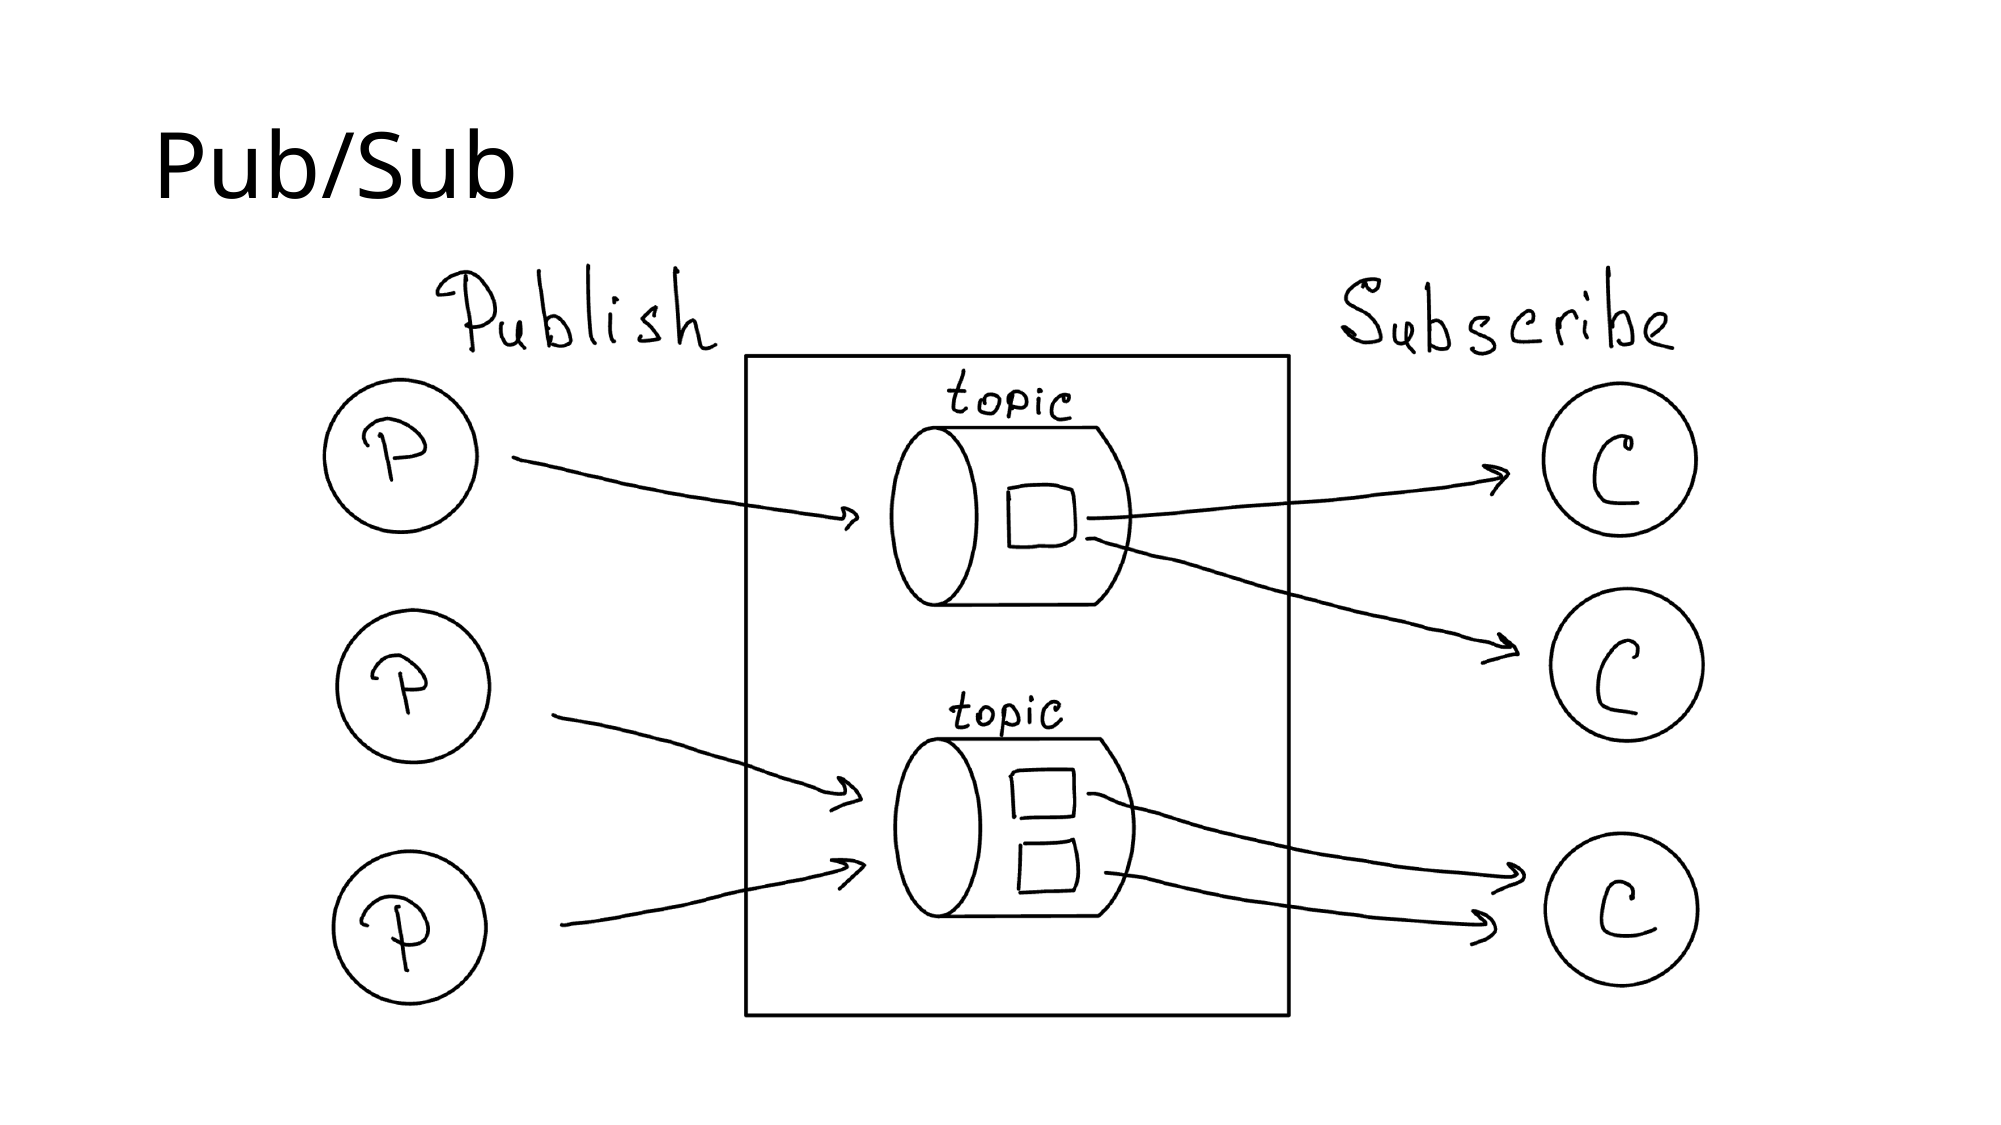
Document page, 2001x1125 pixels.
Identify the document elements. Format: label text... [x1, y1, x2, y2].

title Pub/Sub [137, 59, 1863, 278]
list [305, 245, 1722, 1034]
